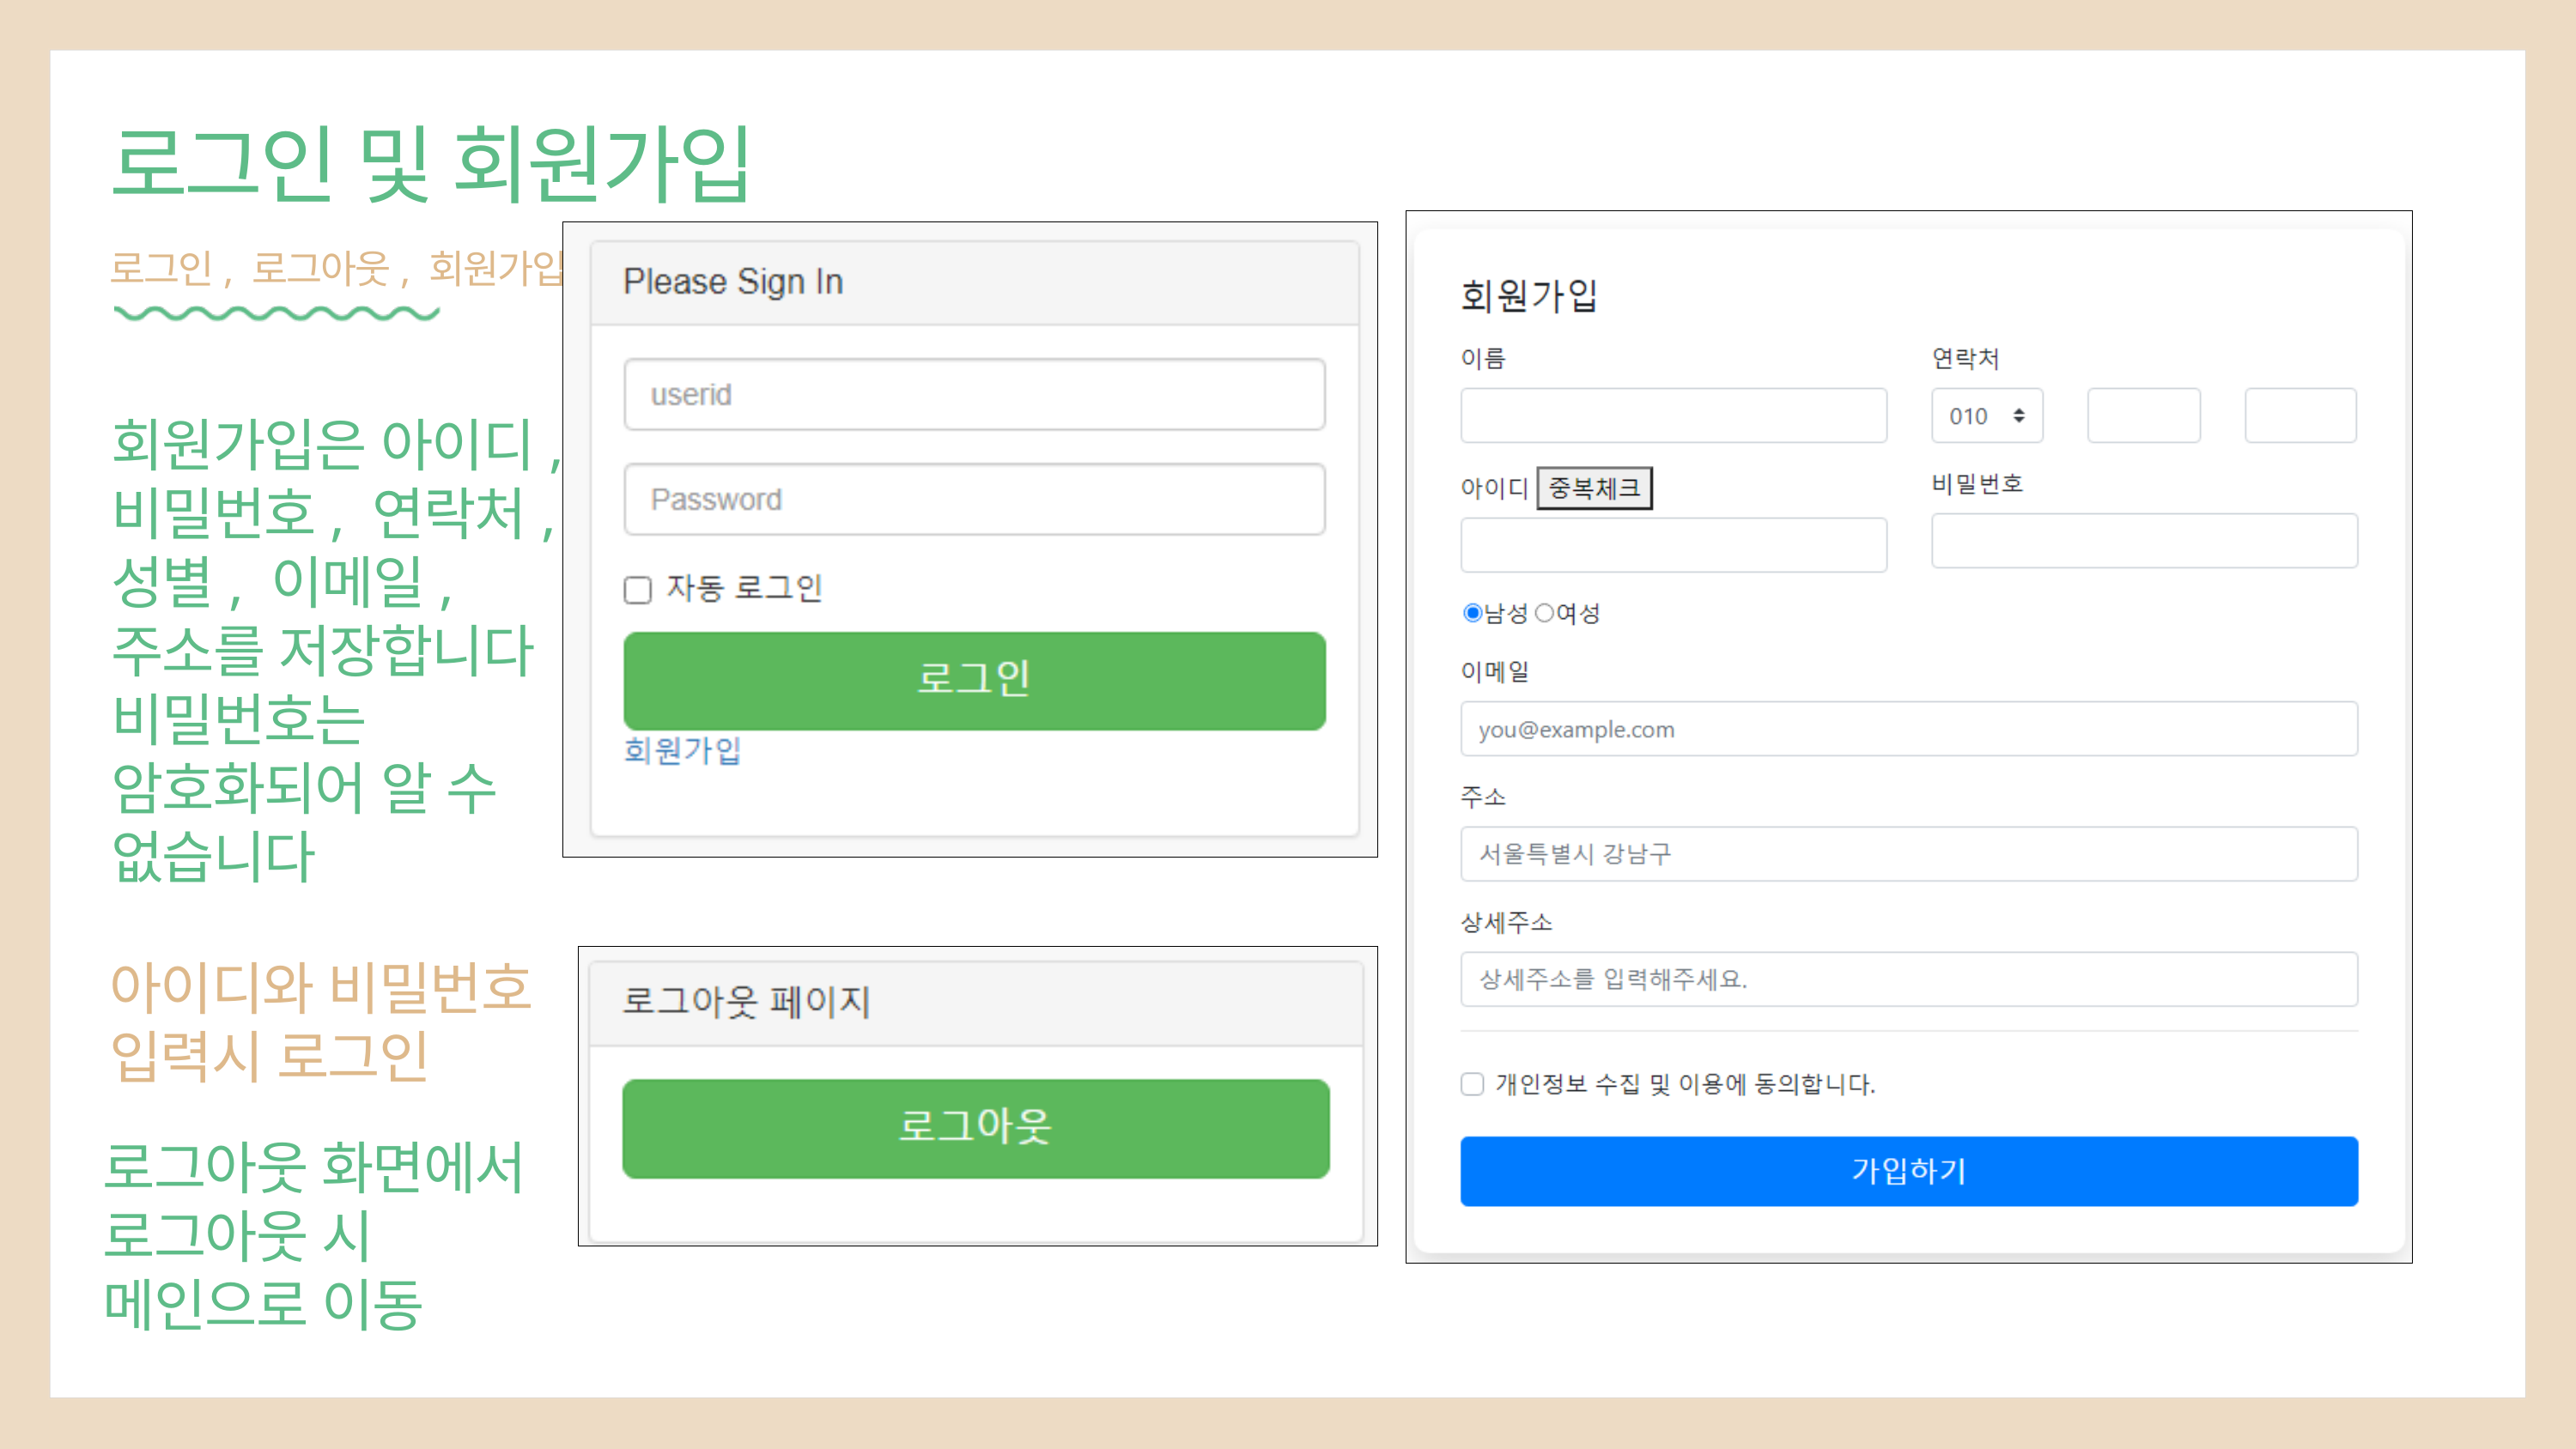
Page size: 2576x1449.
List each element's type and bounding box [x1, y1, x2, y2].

text_box [114, 305, 440, 323]
picture [578, 946, 1379, 1246]
picture [562, 221, 1379, 858]
text_box [0, 0, 2576, 1449]
picture [1406, 209, 2413, 1264]
